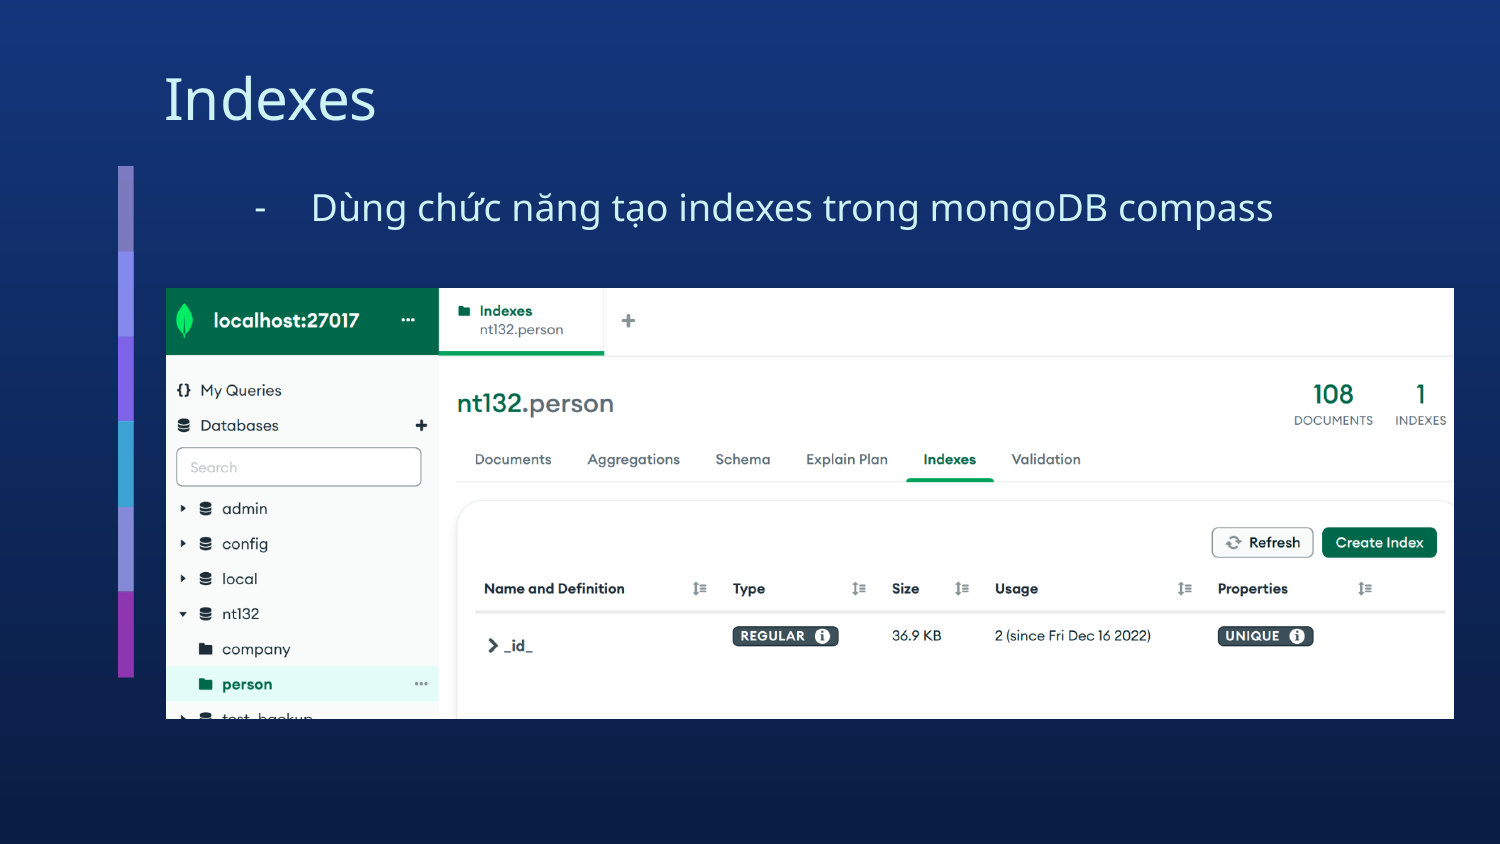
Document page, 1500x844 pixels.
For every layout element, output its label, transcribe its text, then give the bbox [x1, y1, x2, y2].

list Dùng chức năng tạo indexes trong mongoDB compass [220, 161, 1330, 286]
picture [166, 287, 1454, 719]
title Indexes [149, 46, 750, 162]
